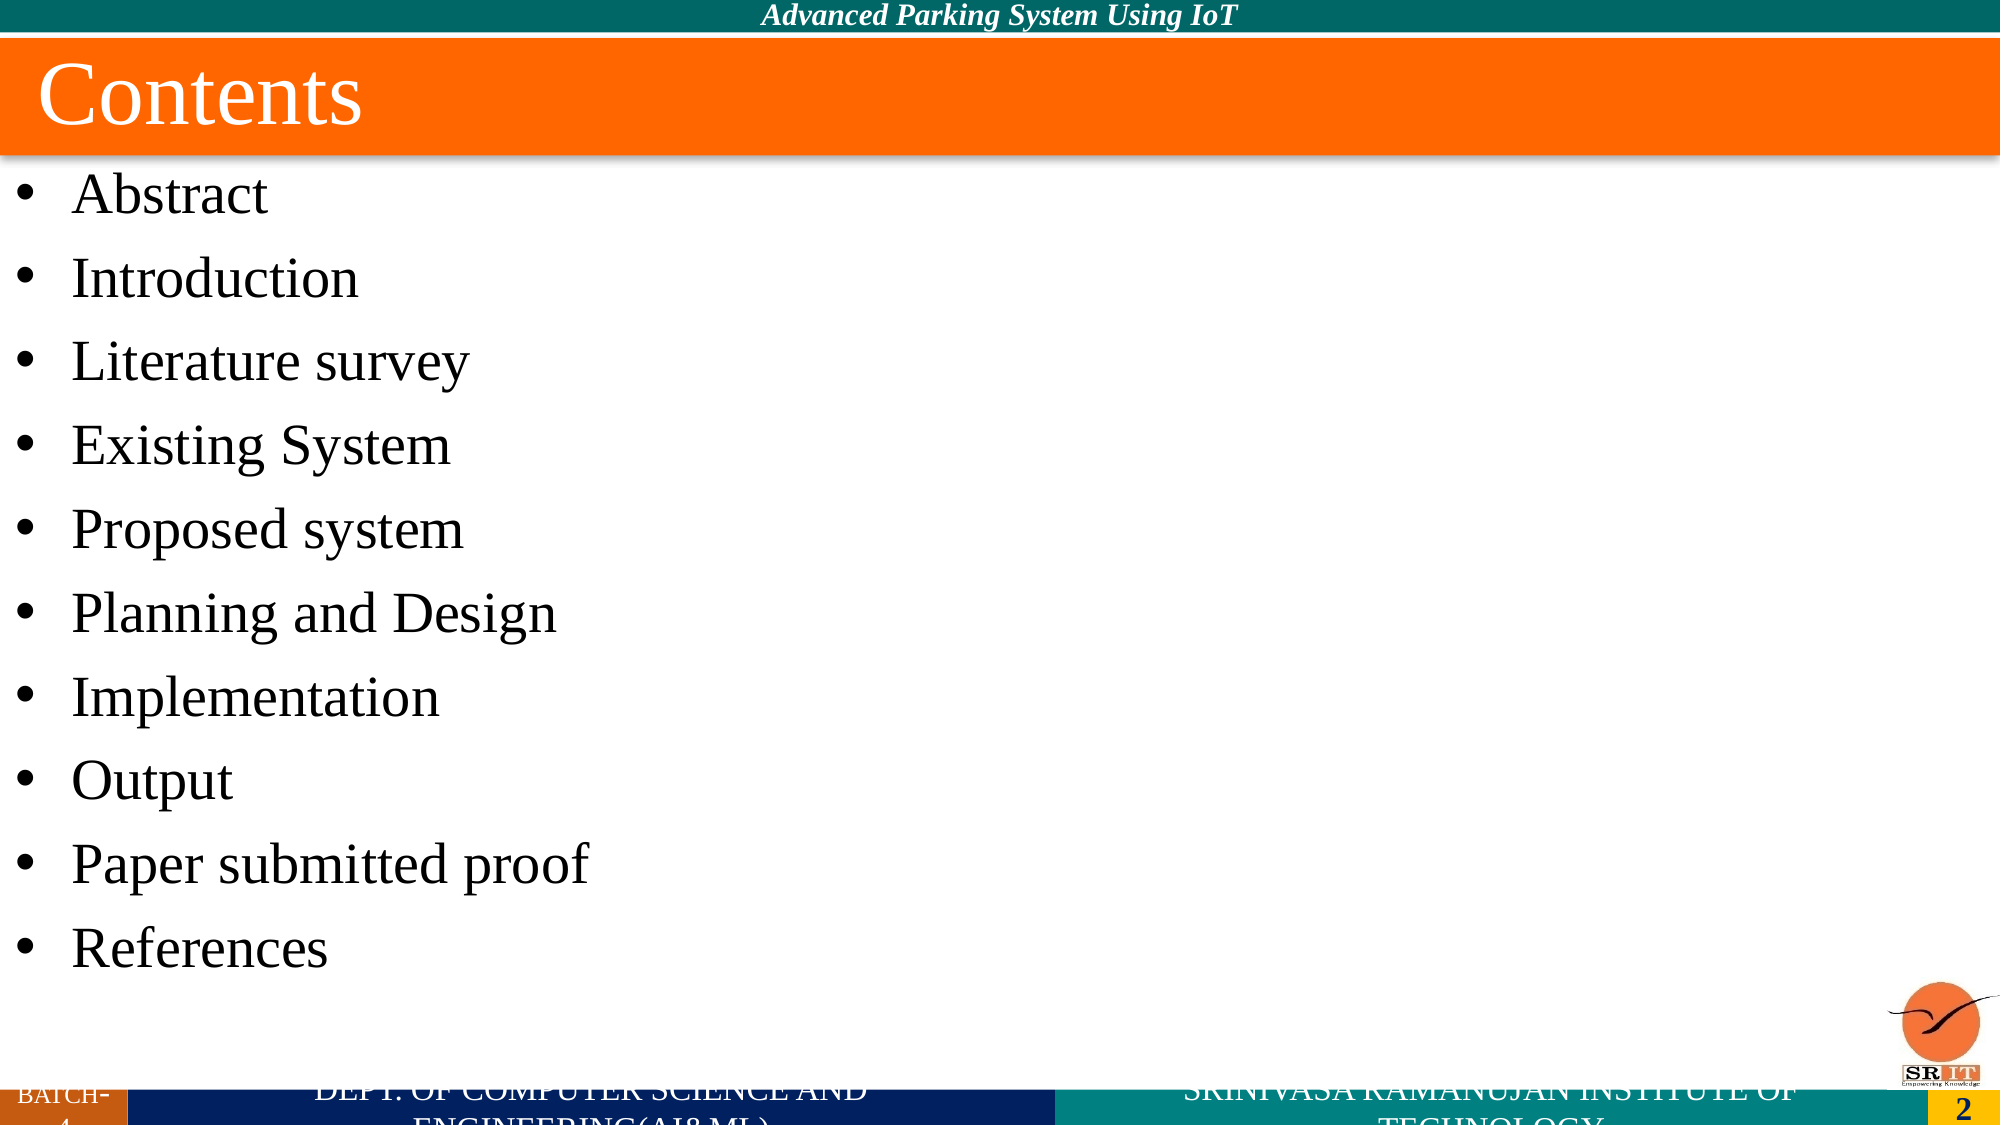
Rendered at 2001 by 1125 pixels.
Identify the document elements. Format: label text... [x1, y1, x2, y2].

title Contents [0, 38, 2000, 155]
list Abstract Introduction Literature survey Existing System Proposed system Planning and Design Implementation Output Paper submitted proof References [0, 155, 2000, 1087]
